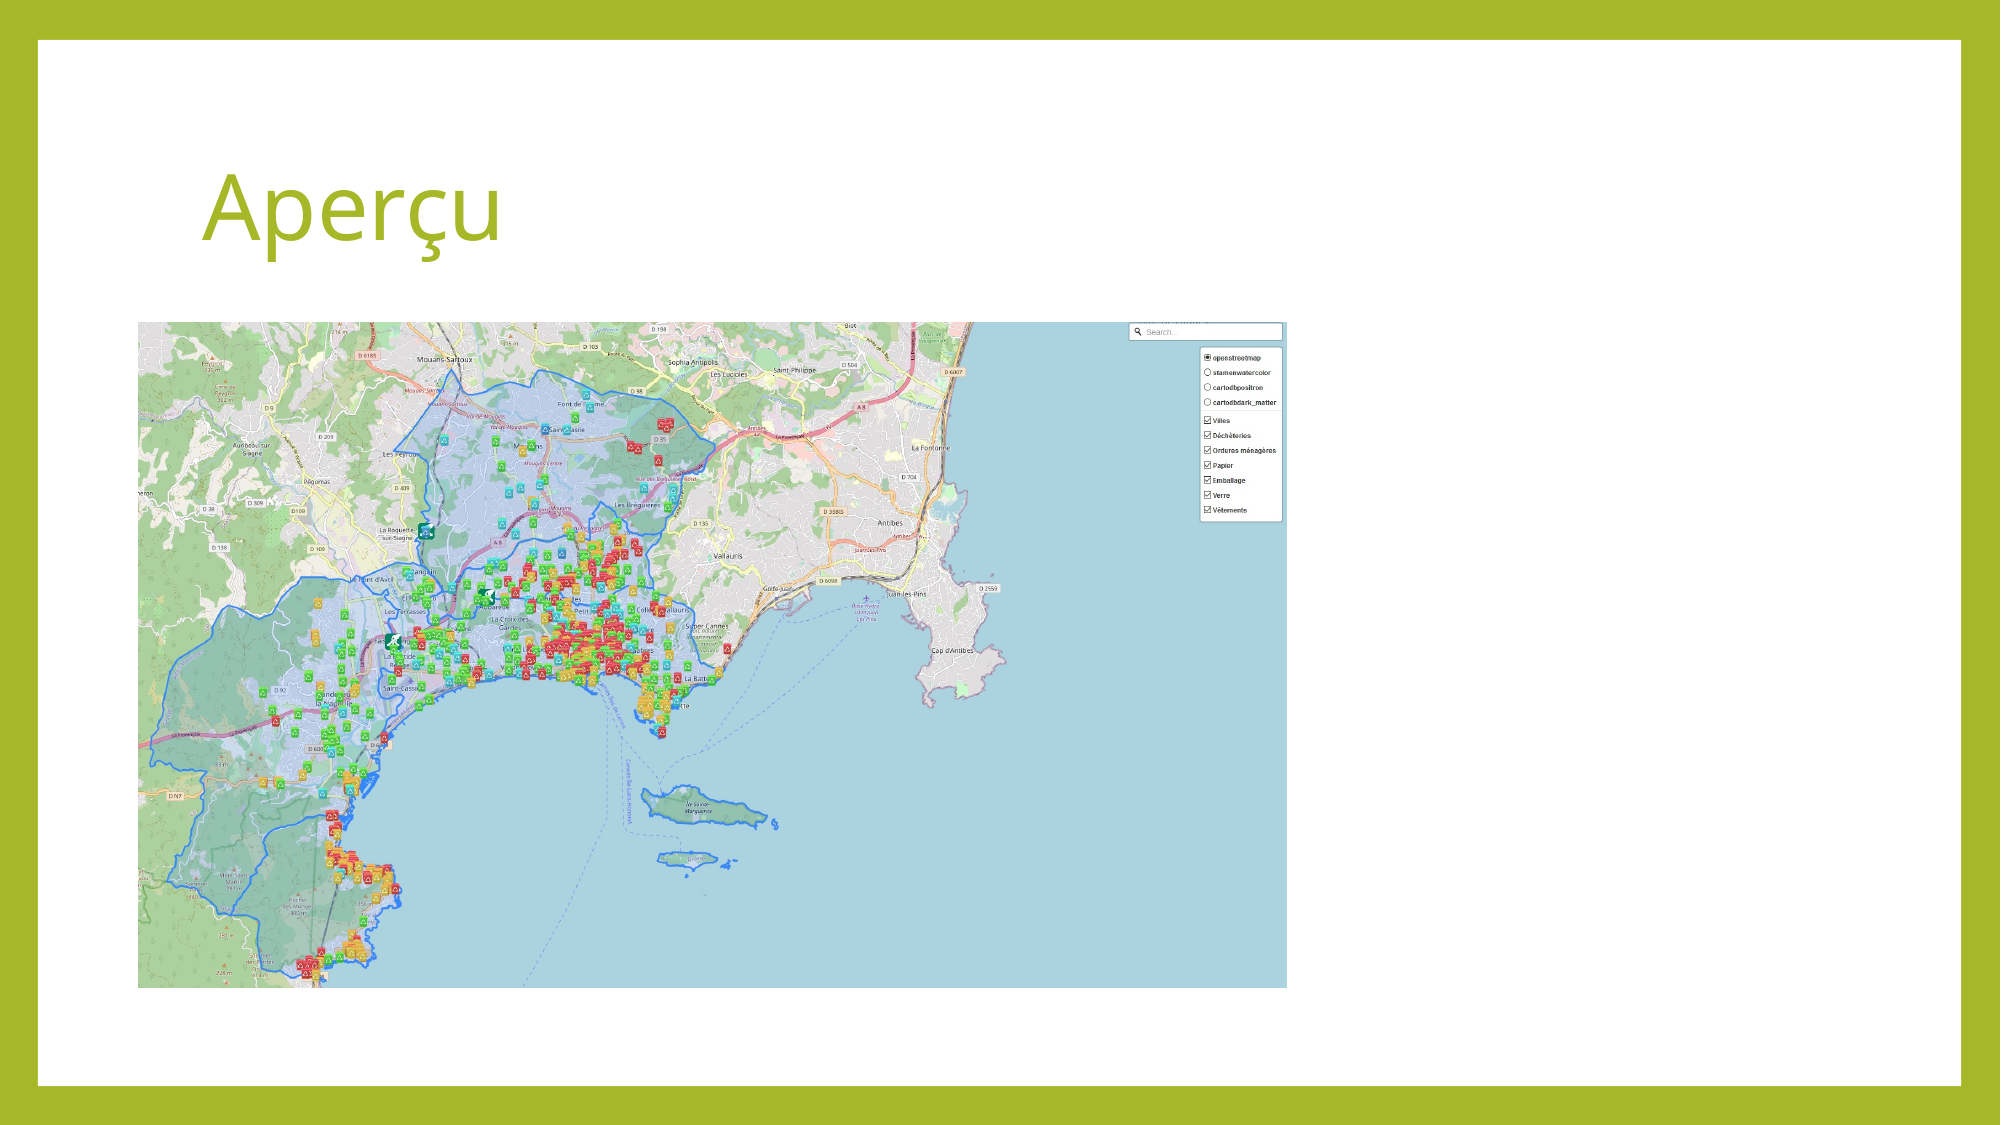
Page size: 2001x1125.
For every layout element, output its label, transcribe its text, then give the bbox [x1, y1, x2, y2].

text_box Aperçu [187, 99, 1808, 323]
picture [138, 322, 1287, 988]
